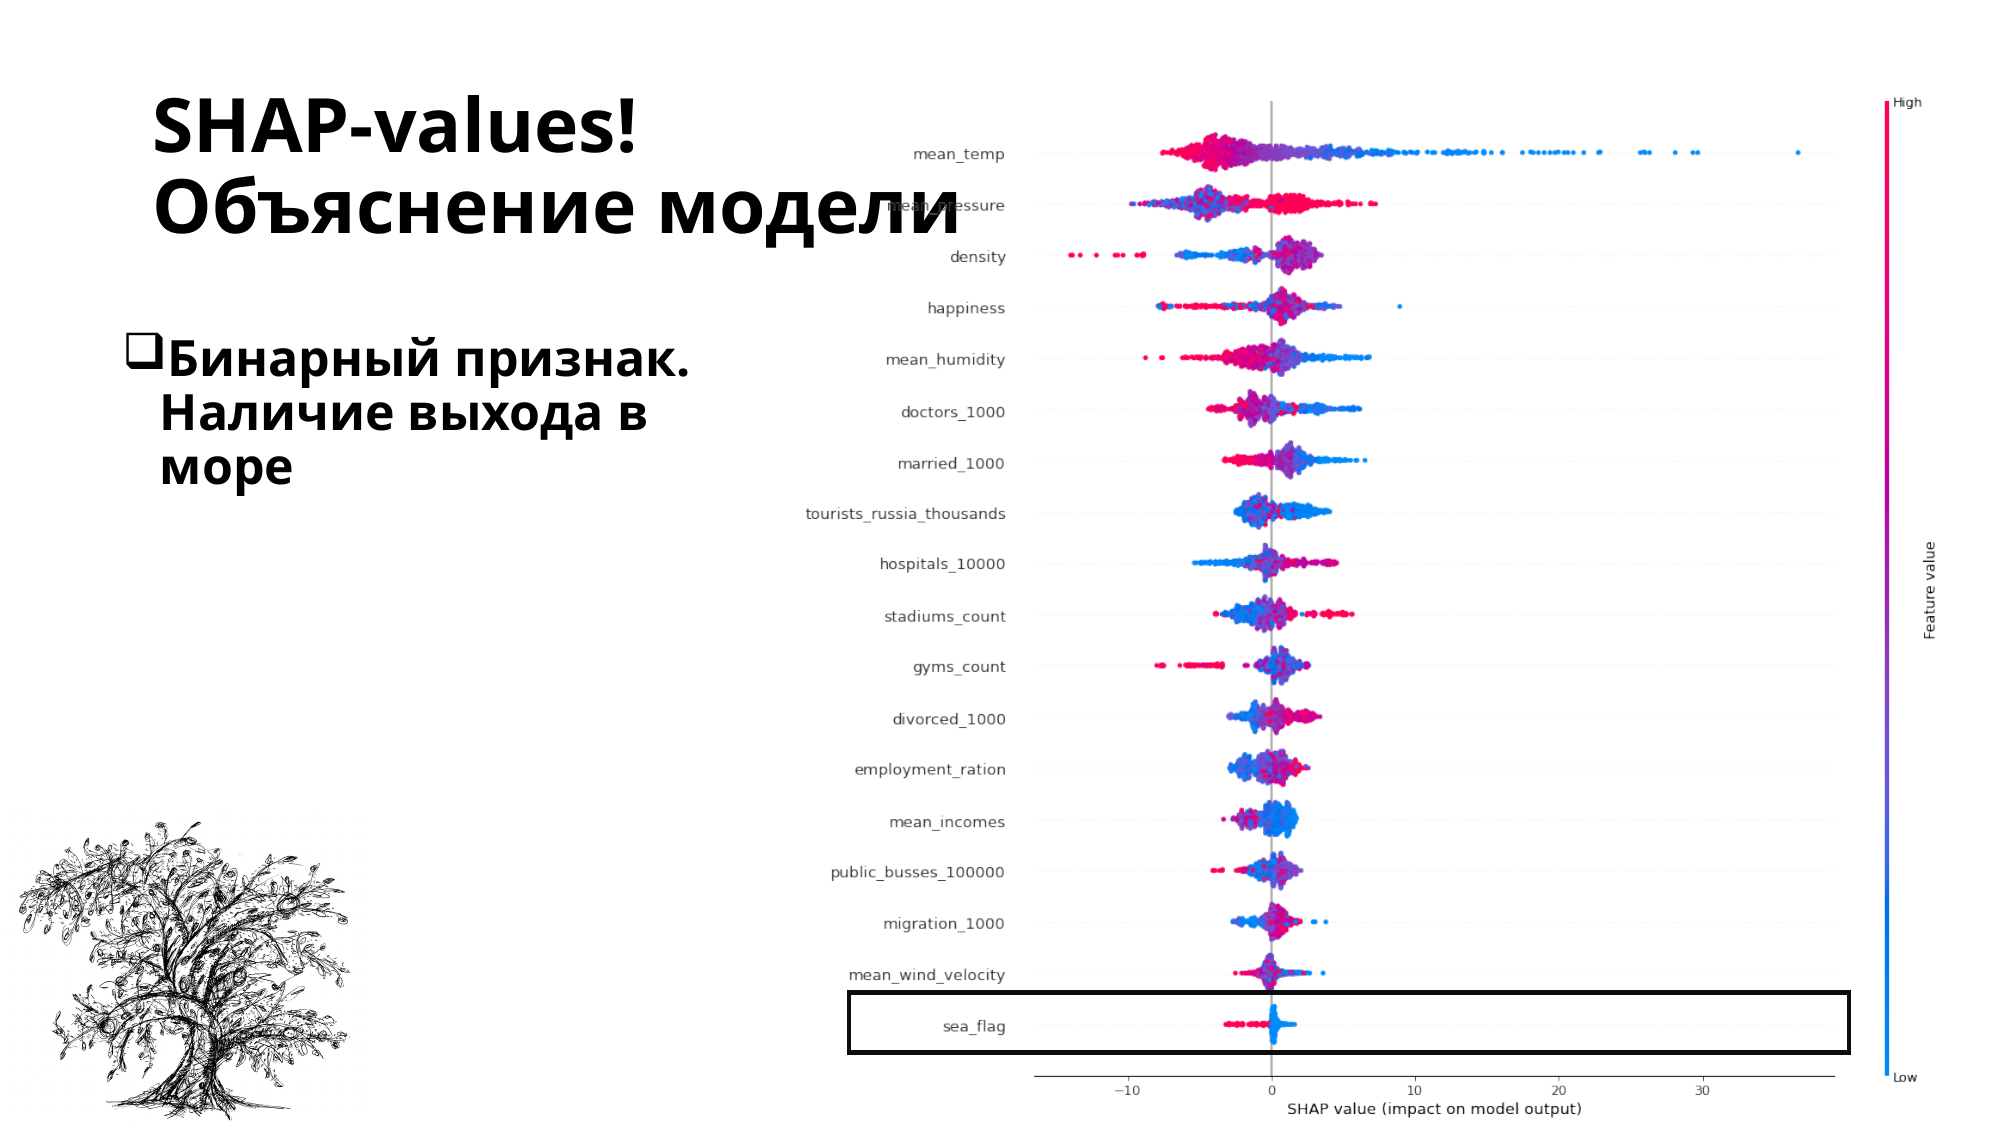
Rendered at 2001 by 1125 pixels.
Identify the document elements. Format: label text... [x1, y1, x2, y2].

text_box Бинарный признак. Наличие выхода в море [32, 325, 784, 1040]
title SHAP-values! Объяснение модели [137, 59, 1863, 278]
picture [796, 89, 1948, 1125]
picture [0, 808, 378, 1123]
